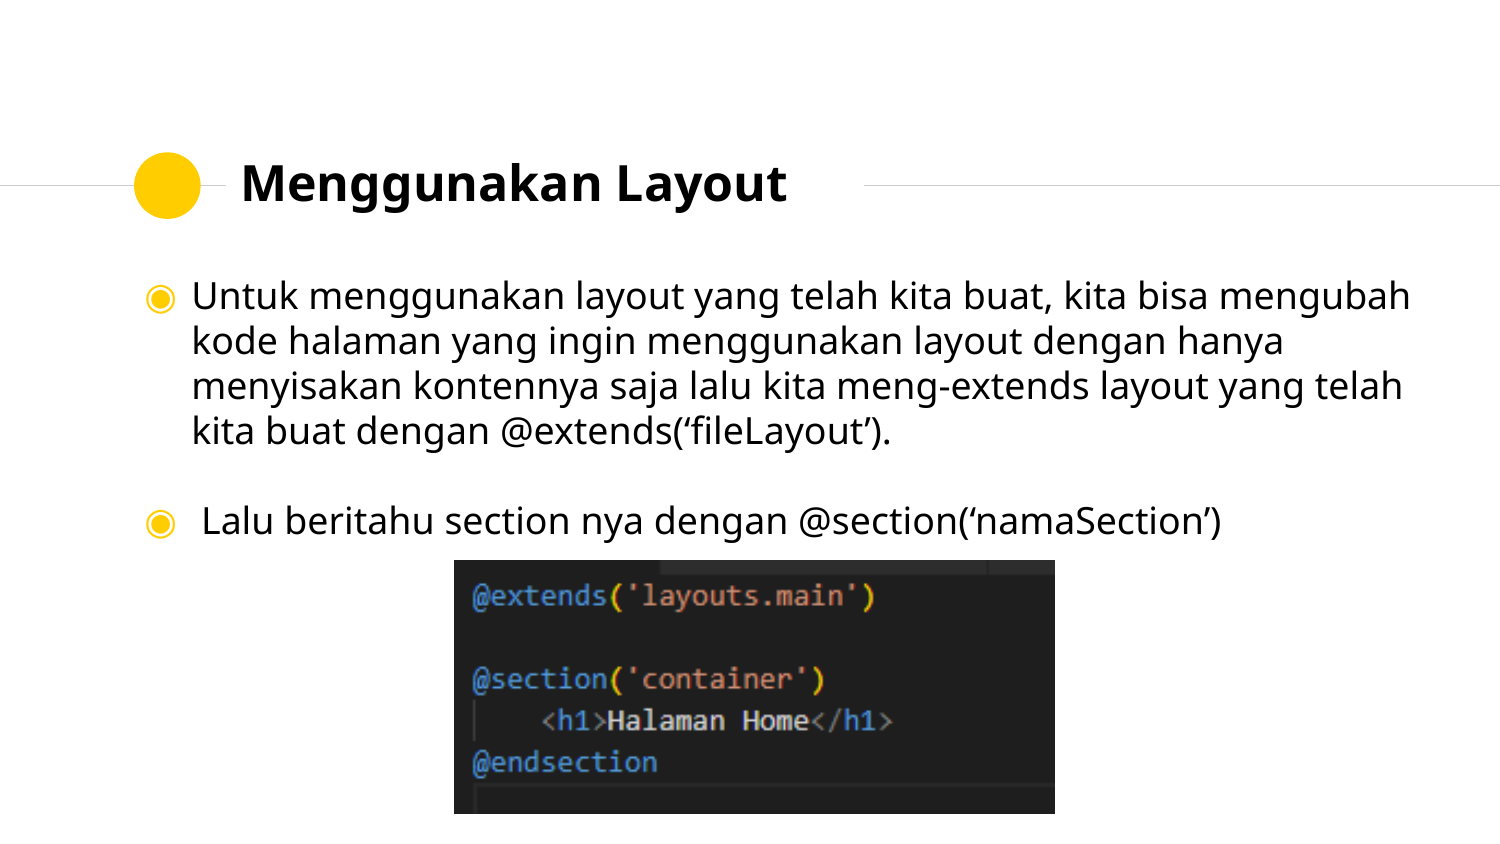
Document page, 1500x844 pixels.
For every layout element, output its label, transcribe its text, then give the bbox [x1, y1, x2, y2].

list Untuk menggunakan layout yang telah kita buat, kita bisa mengubah kode halaman yang ingin menggunakan layout dengan hanya menyisakan kontennya saja lalu kita meng-extends layout yang telah kita buat dengan @extends(‘fileLayout’). Lalu beritahu section nya dengan @section(‘namaSection’) [105, 257, 1429, 538]
title Menggunakan Layout [225, 136, 862, 209]
picture [453, 559, 1055, 814]
